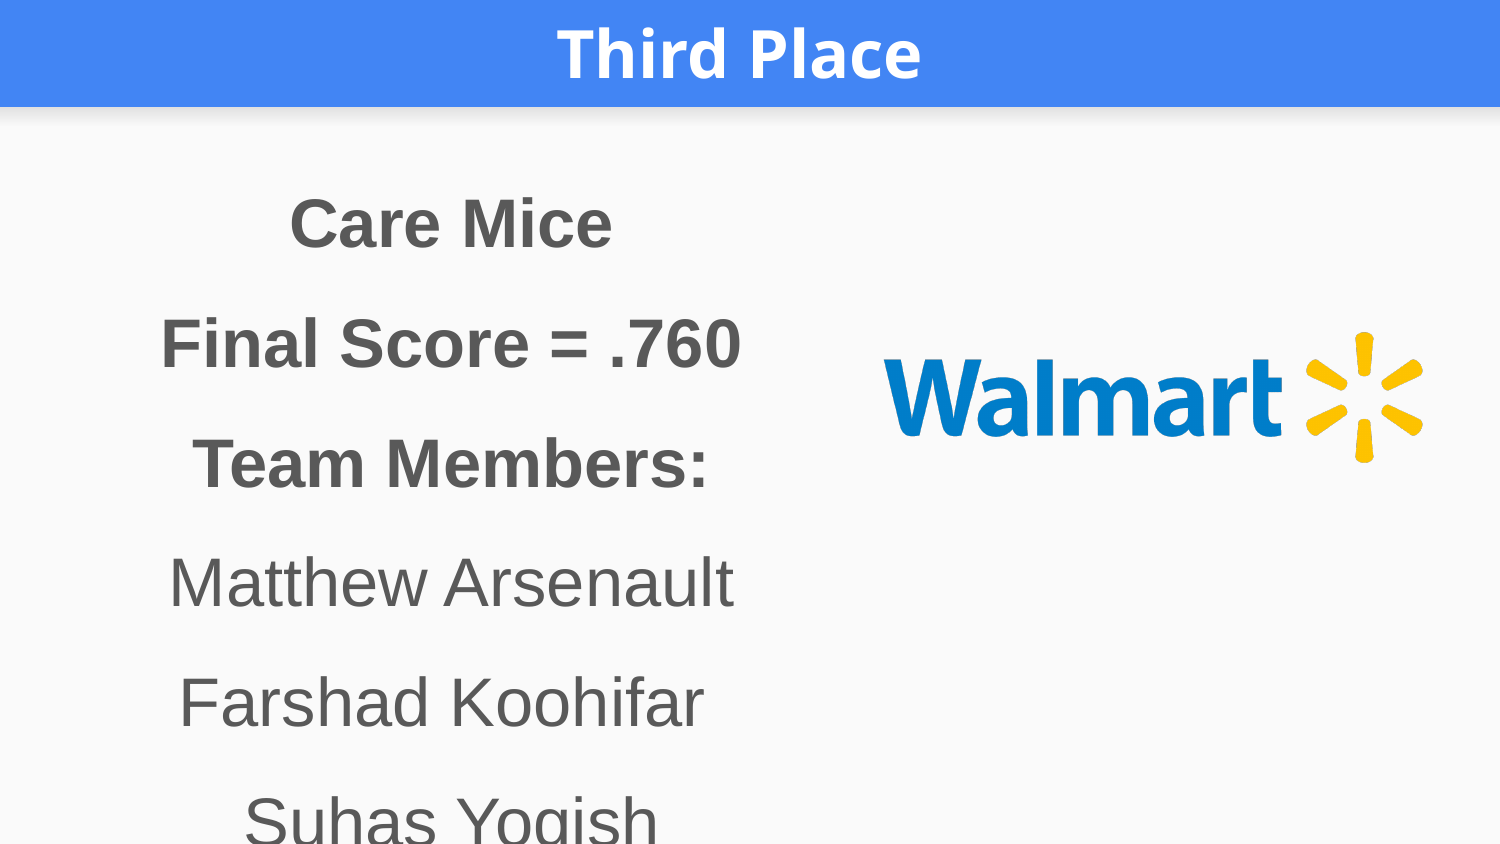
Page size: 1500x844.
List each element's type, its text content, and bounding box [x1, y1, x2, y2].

title Third Place [16, 2, 1464, 102]
text_box Care Mice Final Score = .760 Team Members: Matthew Arsenault Farshad Koohifar Suhas Yogish [47, 151, 857, 844]
picture [856, 230, 1451, 565]
